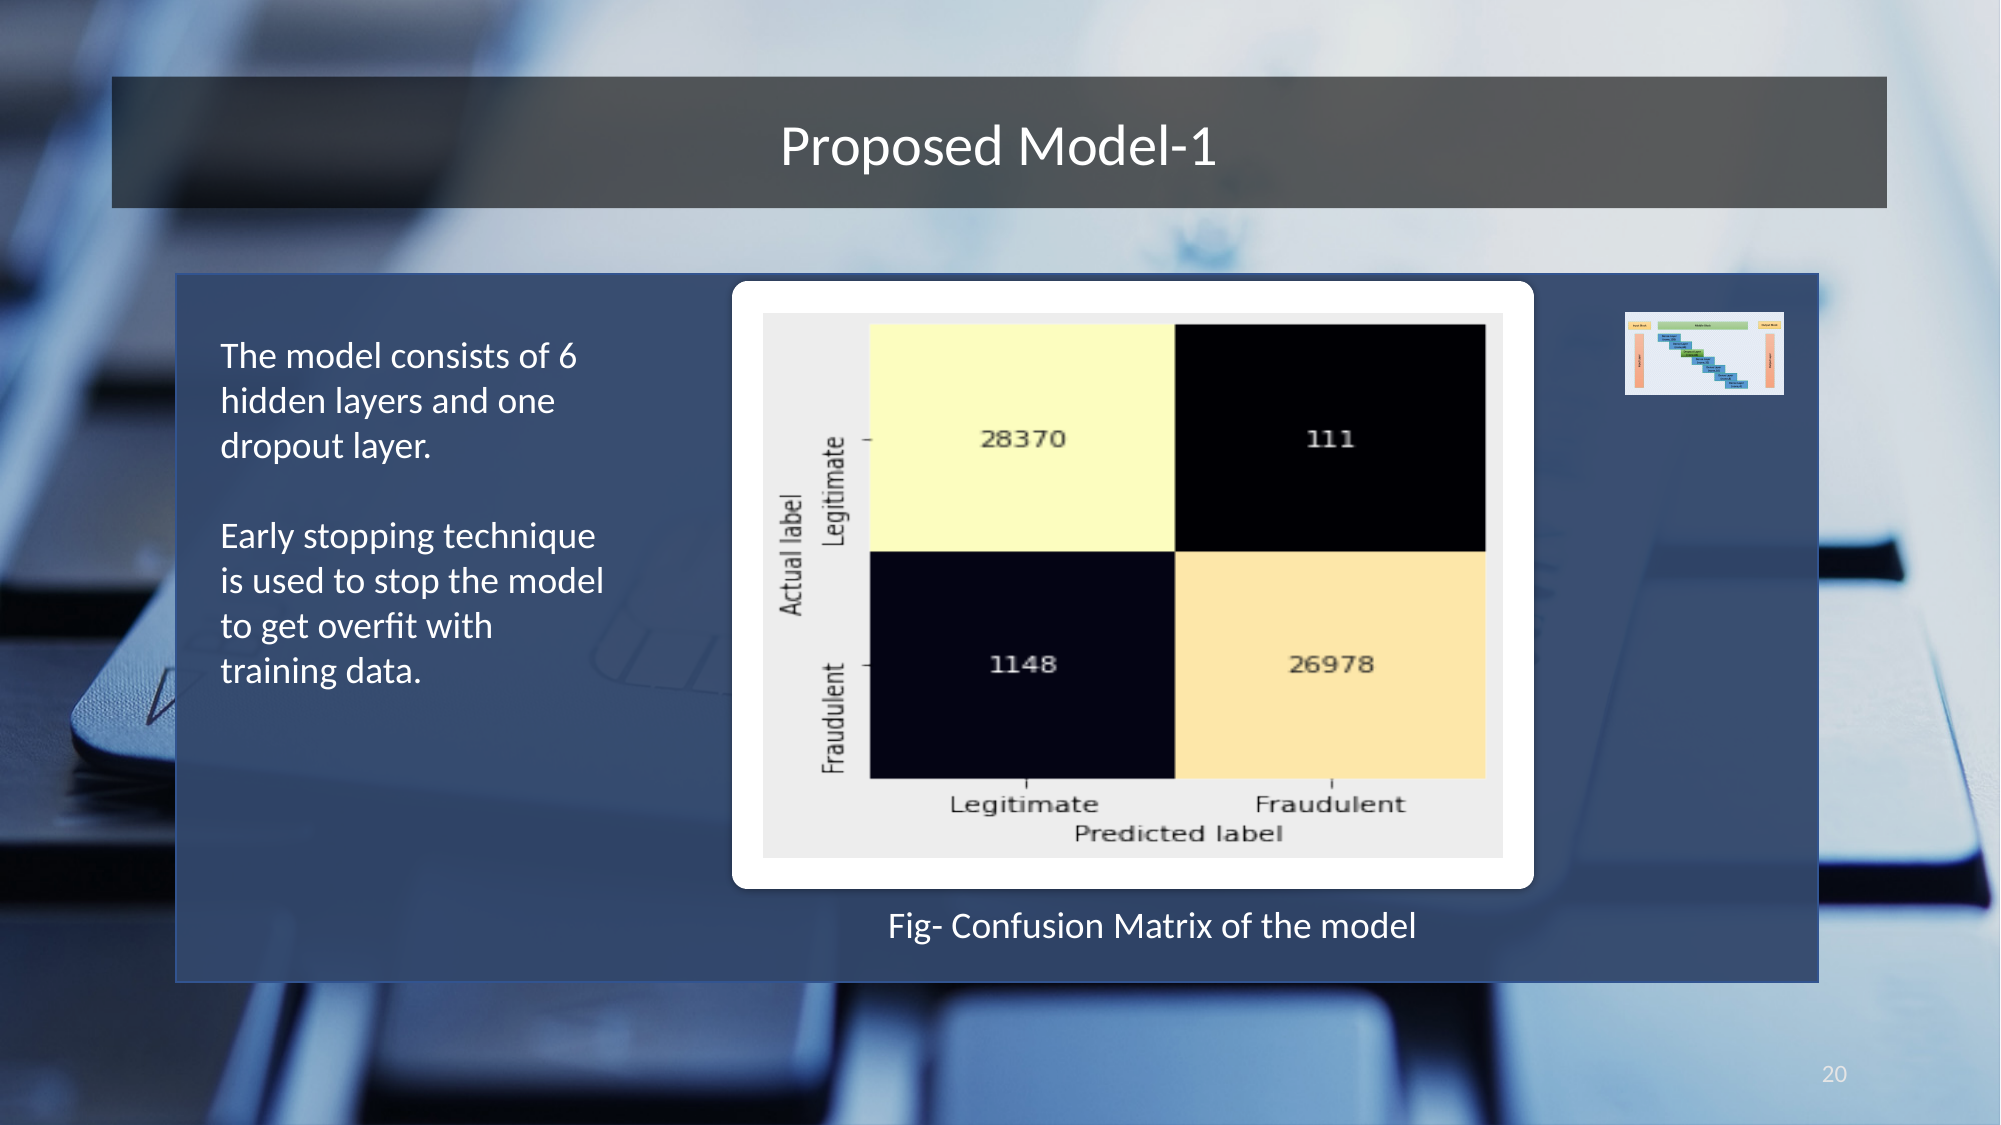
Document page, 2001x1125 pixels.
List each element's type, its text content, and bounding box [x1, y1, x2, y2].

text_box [0, 553, 716, 1111]
text_box Proposed Model-1 [111, 76, 1887, 209]
text_box [0, 0, 2000, 1125]
text_box Fig- Confusion Matrix of the model [802, 894, 1503, 954]
text_box [175, 273, 1819, 983]
text_box The model consists of 6 hidden layers and one dropout layer. Early stopping technique is used to stop the model to get overfit with training data. [205, 323, 629, 553]
slide_number 20 [1412, 1042, 1863, 1103]
picture [763, 312, 1504, 859]
picture [1625, 312, 1784, 395]
